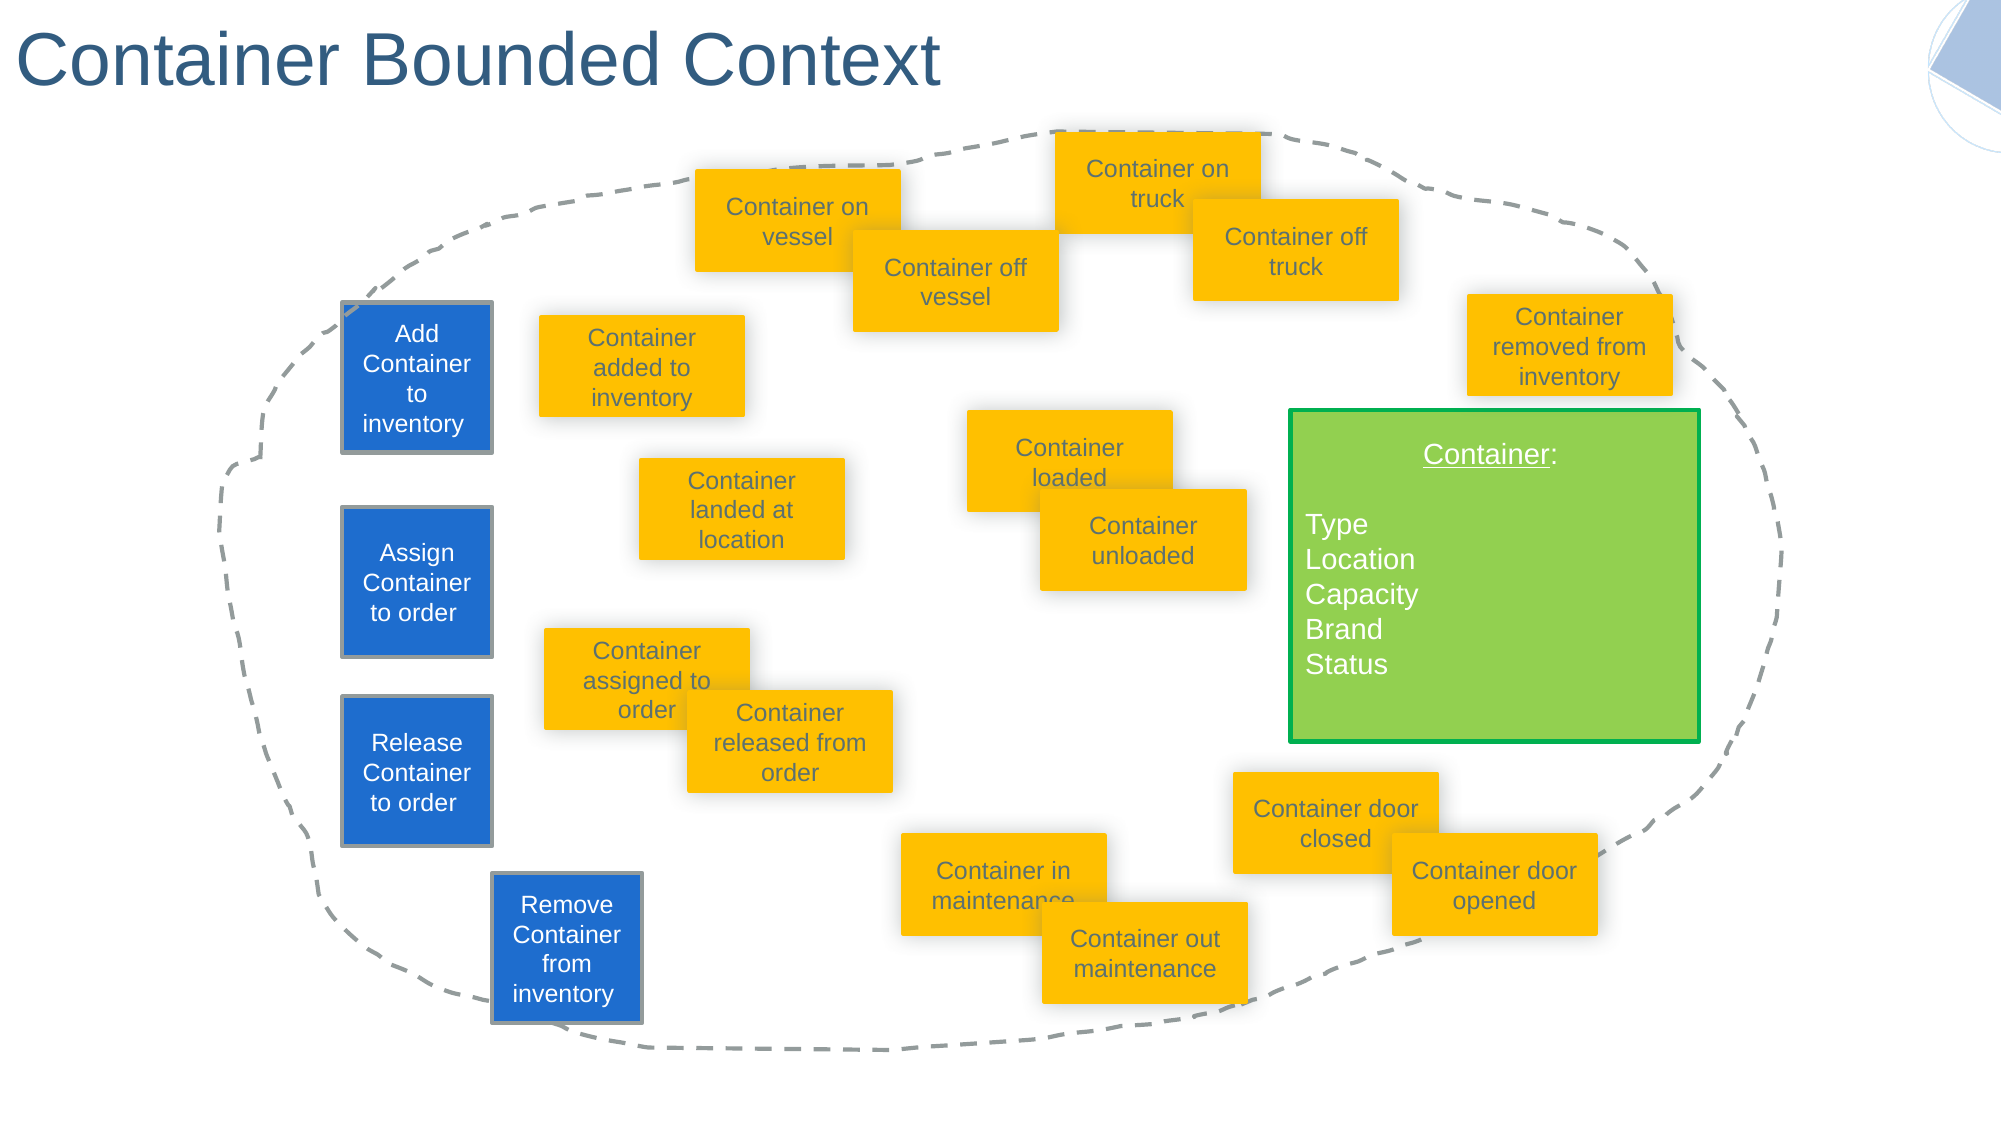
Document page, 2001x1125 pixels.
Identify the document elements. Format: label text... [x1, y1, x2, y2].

text_box Container added to inventory [539, 315, 745, 417]
text_box Container off truck [1193, 199, 1399, 301]
text_box Container door opened [1392, 833, 1598, 936]
text_box Container on vessel [695, 169, 901, 272]
text_box Assign Container to order [340, 505, 494, 659]
text_box Container loaded [967, 410, 1173, 512]
text_box Container door closed [1233, 772, 1439, 874]
text_box Fleet / Ships Simulator MS [1924, 0, 2001, 154]
text_box Container released from order [687, 690, 893, 793]
text_box Container unloaded [1040, 489, 1247, 591]
text_box Container off vessel [853, 230, 1059, 332]
text_box Remove Container from inventory [490, 871, 644, 1025]
title Container Bounded Context [15, 36, 1741, 102]
text_box Container removed from inventory [1467, 294, 1673, 396]
text_box Container out maintenance [1042, 902, 1248, 1004]
text_box [217, 131, 1784, 1053]
text_box Container on truck [1055, 132, 1261, 234]
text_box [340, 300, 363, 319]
text_box Container in maintenance [901, 833, 1107, 936]
text_box Release Container to order [340, 694, 494, 848]
text_box Container assigned to order [544, 628, 750, 730]
text_box [904, 130, 1050, 219]
text_box Container landed at location [639, 458, 845, 560]
